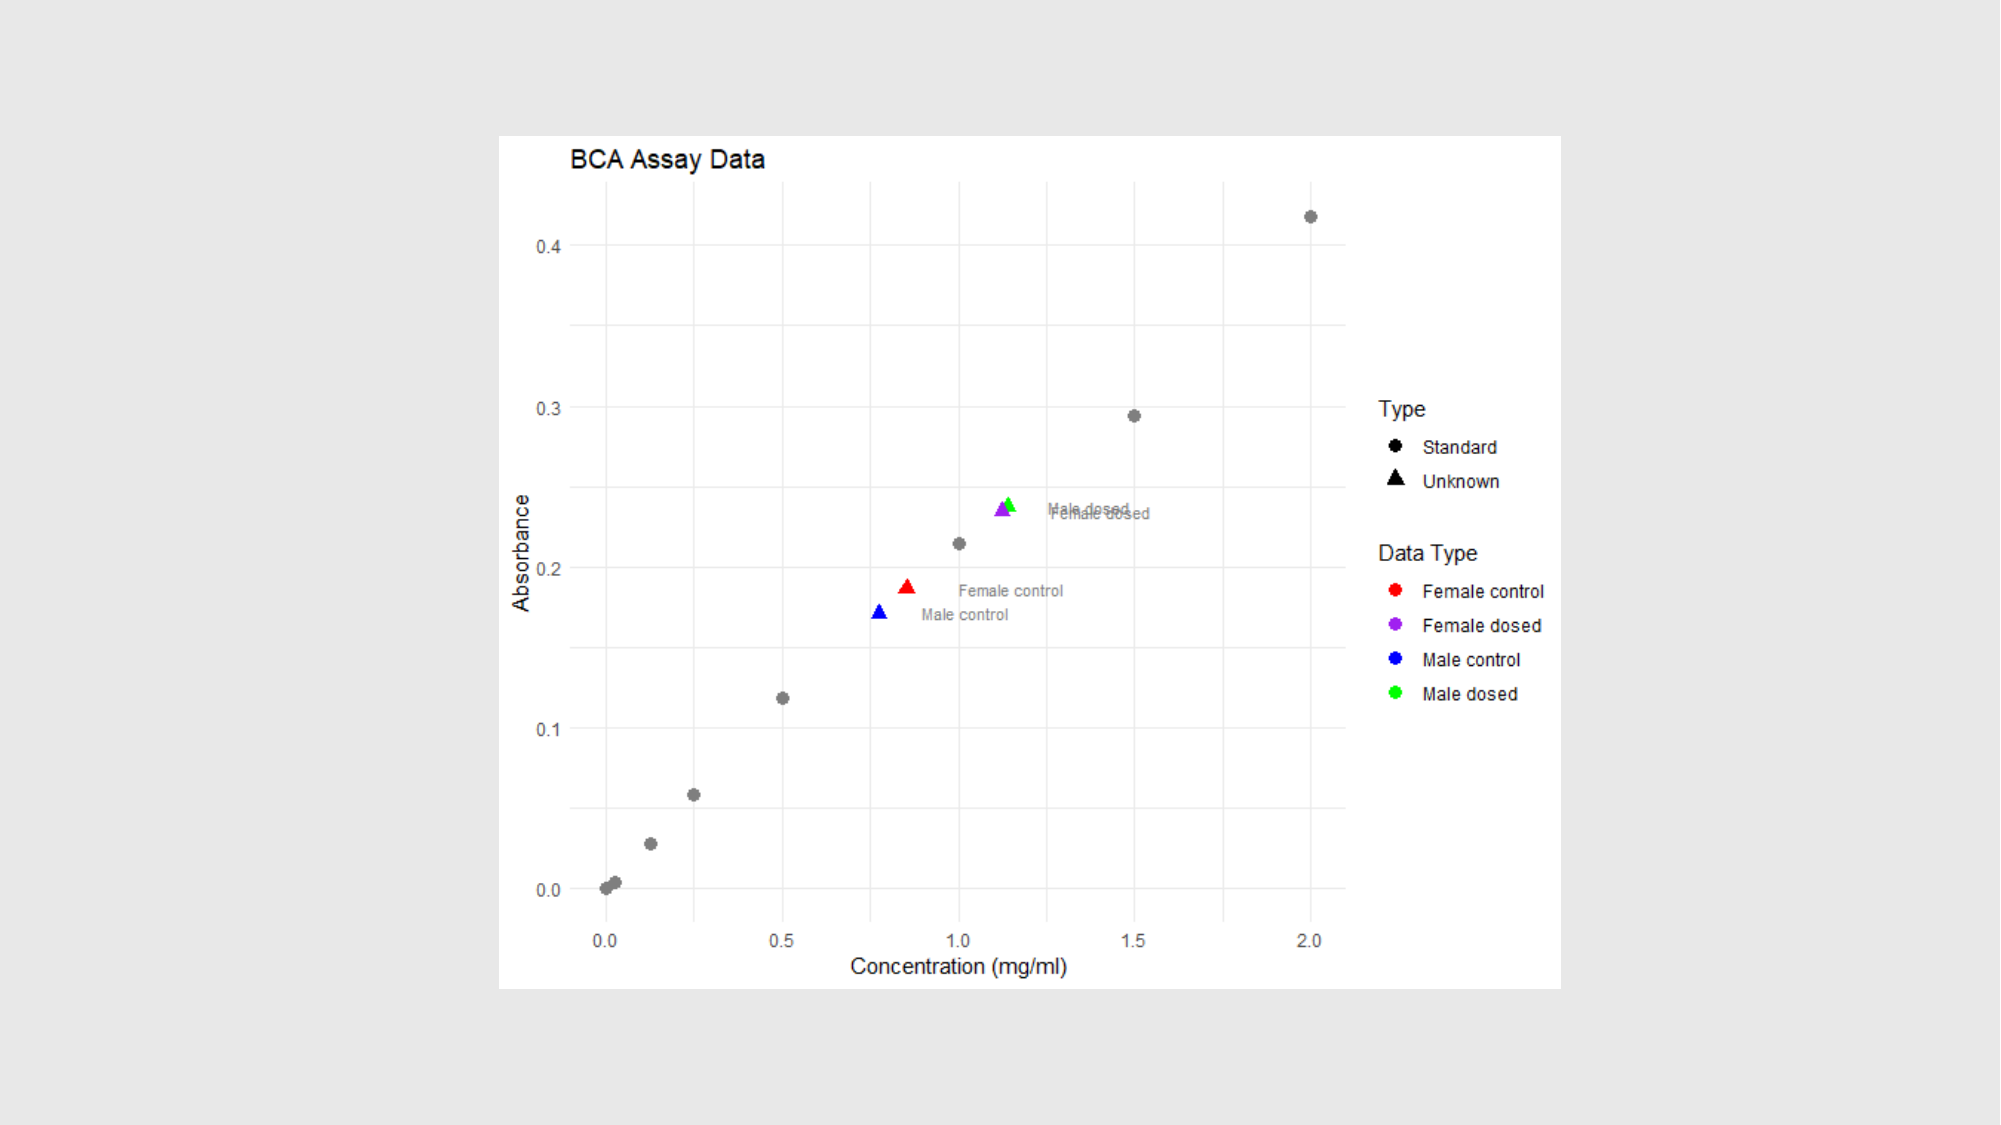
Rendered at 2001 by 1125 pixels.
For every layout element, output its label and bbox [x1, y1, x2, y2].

picture [499, 136, 1562, 989]
